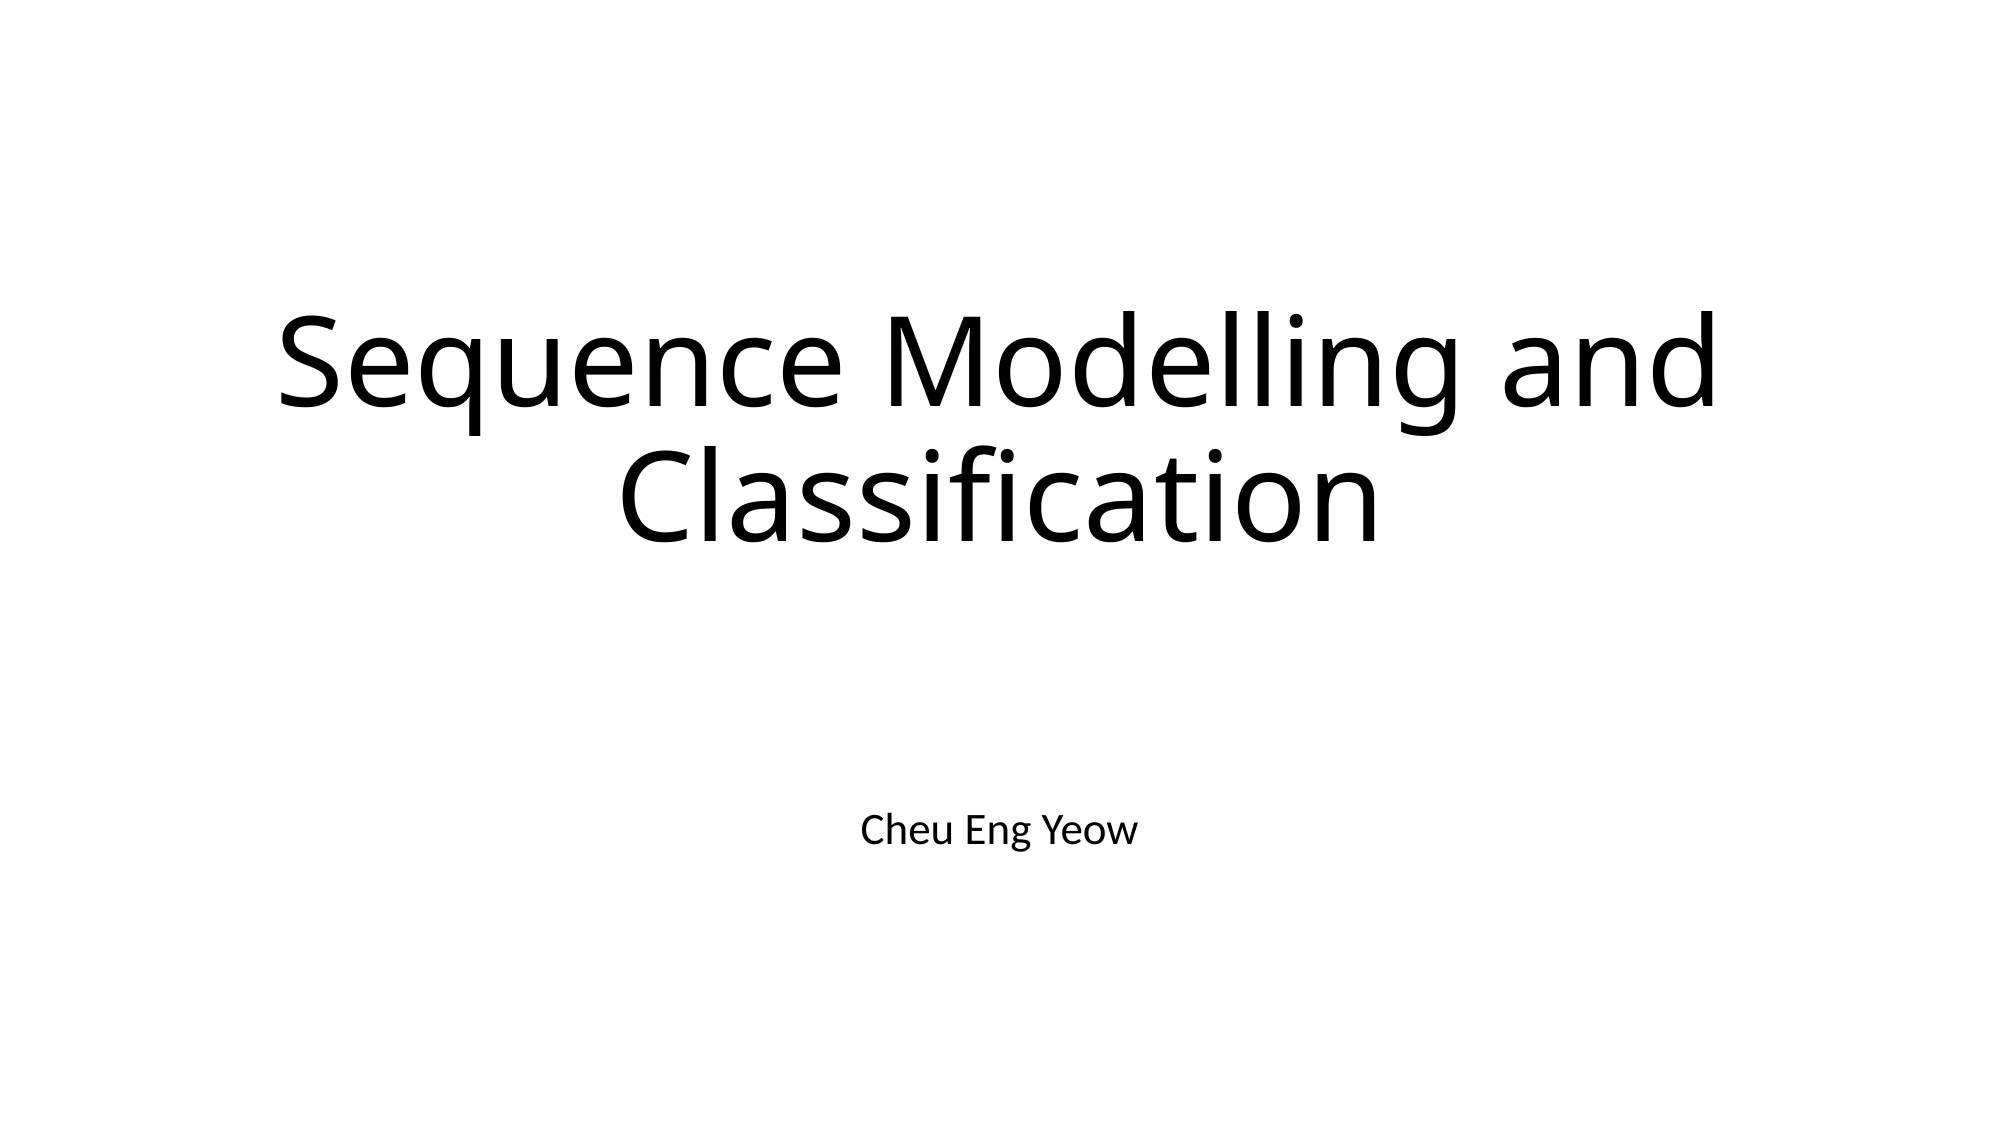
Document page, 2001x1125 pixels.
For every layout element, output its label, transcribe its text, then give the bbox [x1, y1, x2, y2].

title Sequence Modelling and Classification [249, 184, 1750, 576]
subtitle Cheu Eng Yeow [249, 590, 1750, 863]
